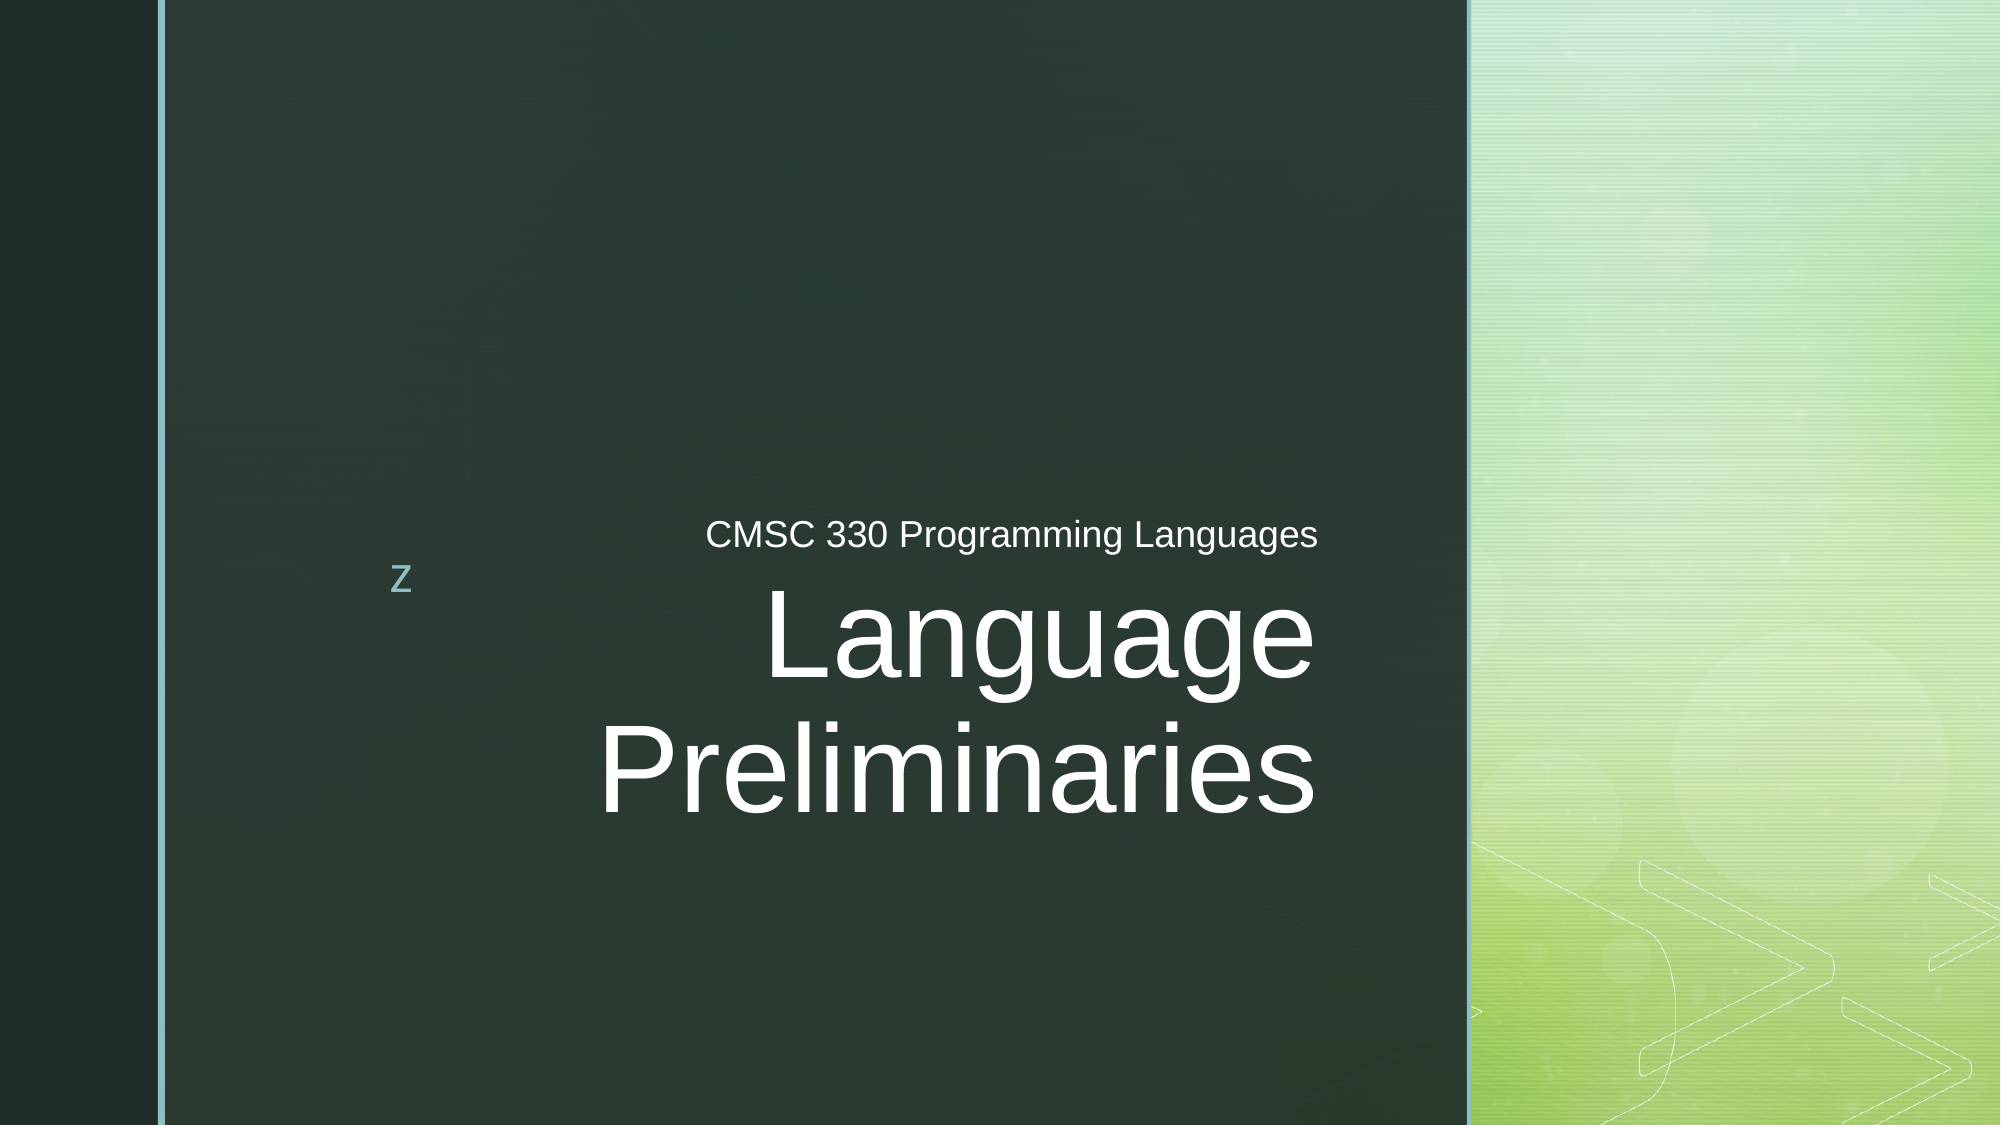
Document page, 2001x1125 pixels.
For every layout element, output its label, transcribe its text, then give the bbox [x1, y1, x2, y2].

title Language Preliminaries [428, 562, 1334, 935]
subtitle CMSC 330 Programming Languages [454, 372, 1334, 563]
picture [1472, 0, 2001, 1125]
